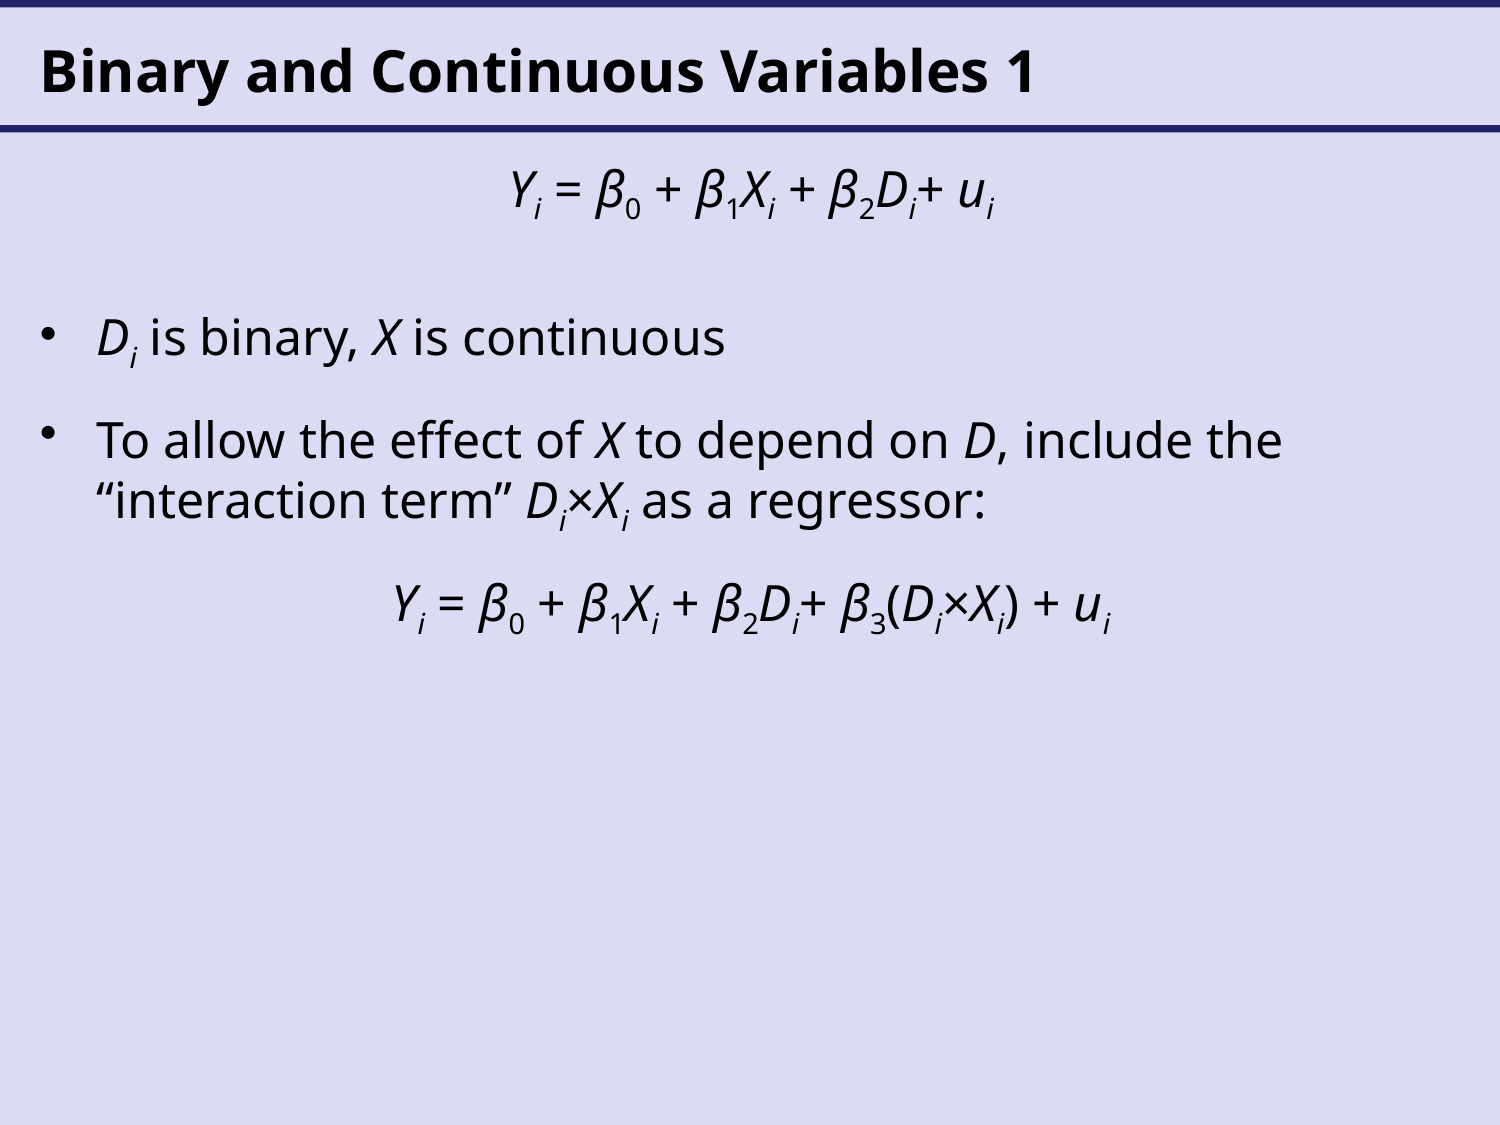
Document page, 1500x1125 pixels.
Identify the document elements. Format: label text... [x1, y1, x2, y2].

title Binary and Continuous Variables 1 [24, 12, 1463, 126]
list Yi = β0 + β1Xi + β2Di+ ui Di is binary, X is continuous To allow the effect of X to depend on D, include the “interaction term” Di×Xi as a regressor: Yi = β0 + β1Xi + β2Di+ β3(Di×Xi) + ui [24, 149, 1463, 1113]
